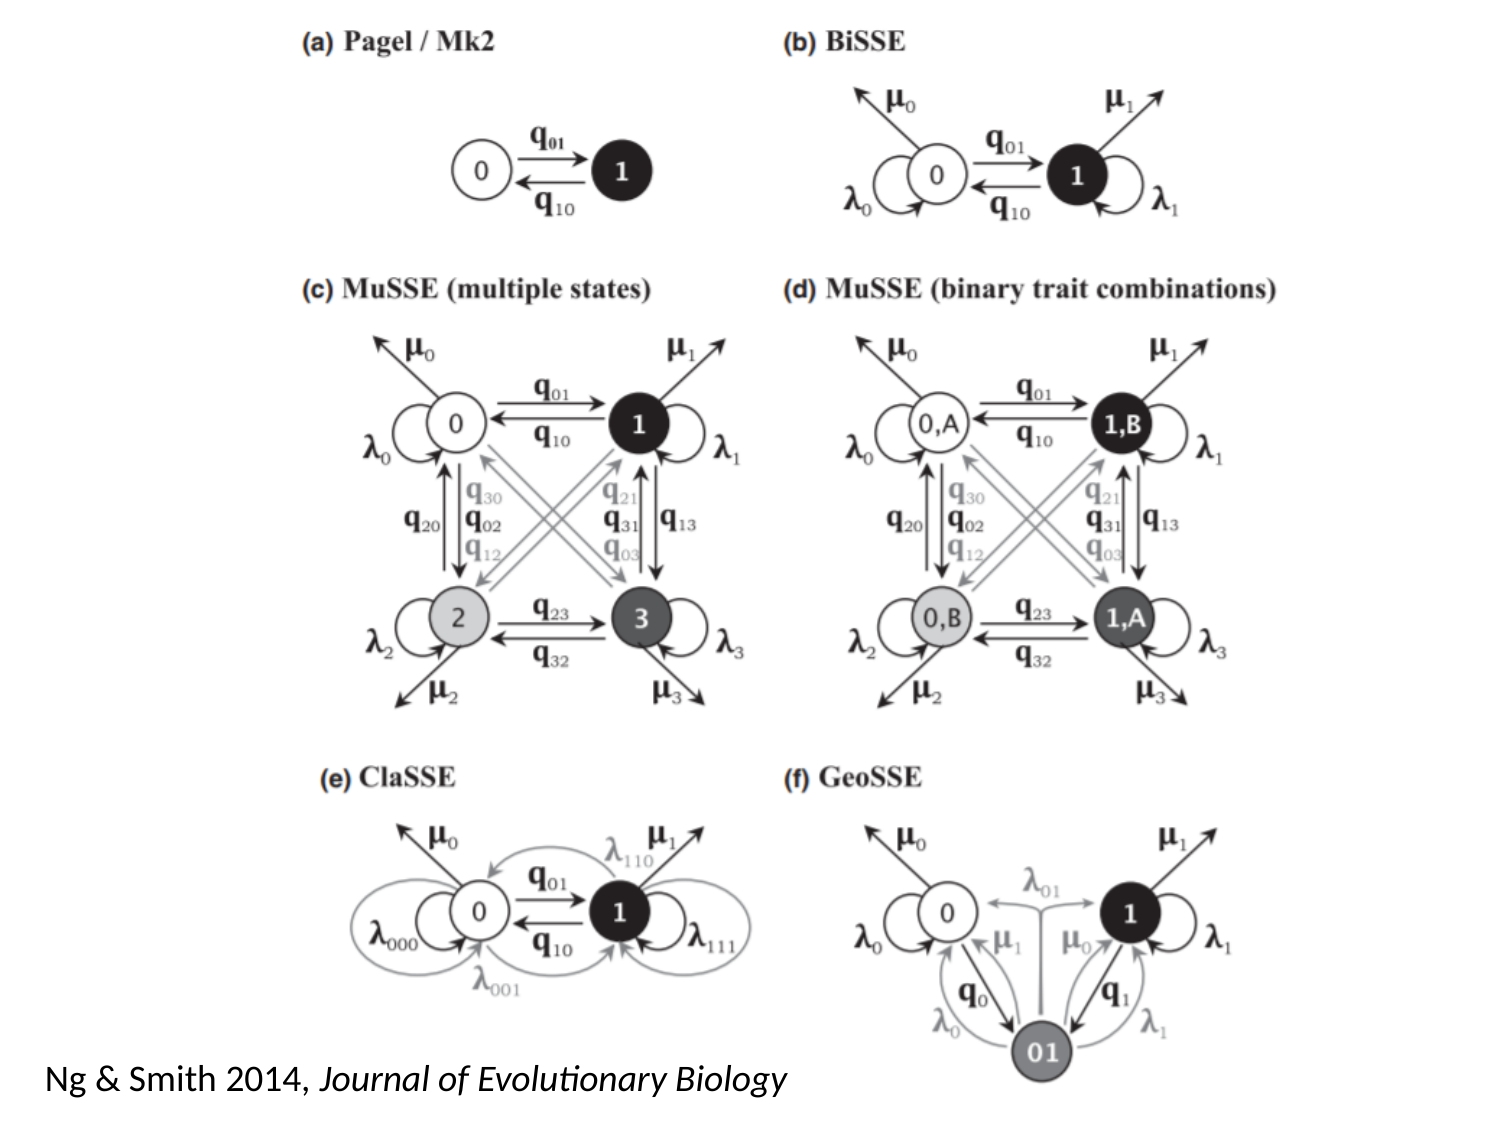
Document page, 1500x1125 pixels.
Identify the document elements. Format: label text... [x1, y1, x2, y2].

text_box Ng & Smith 2014, Journal of Evolutionary Biology [30, 1046, 909, 1107]
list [259, 6, 1282, 1099]
